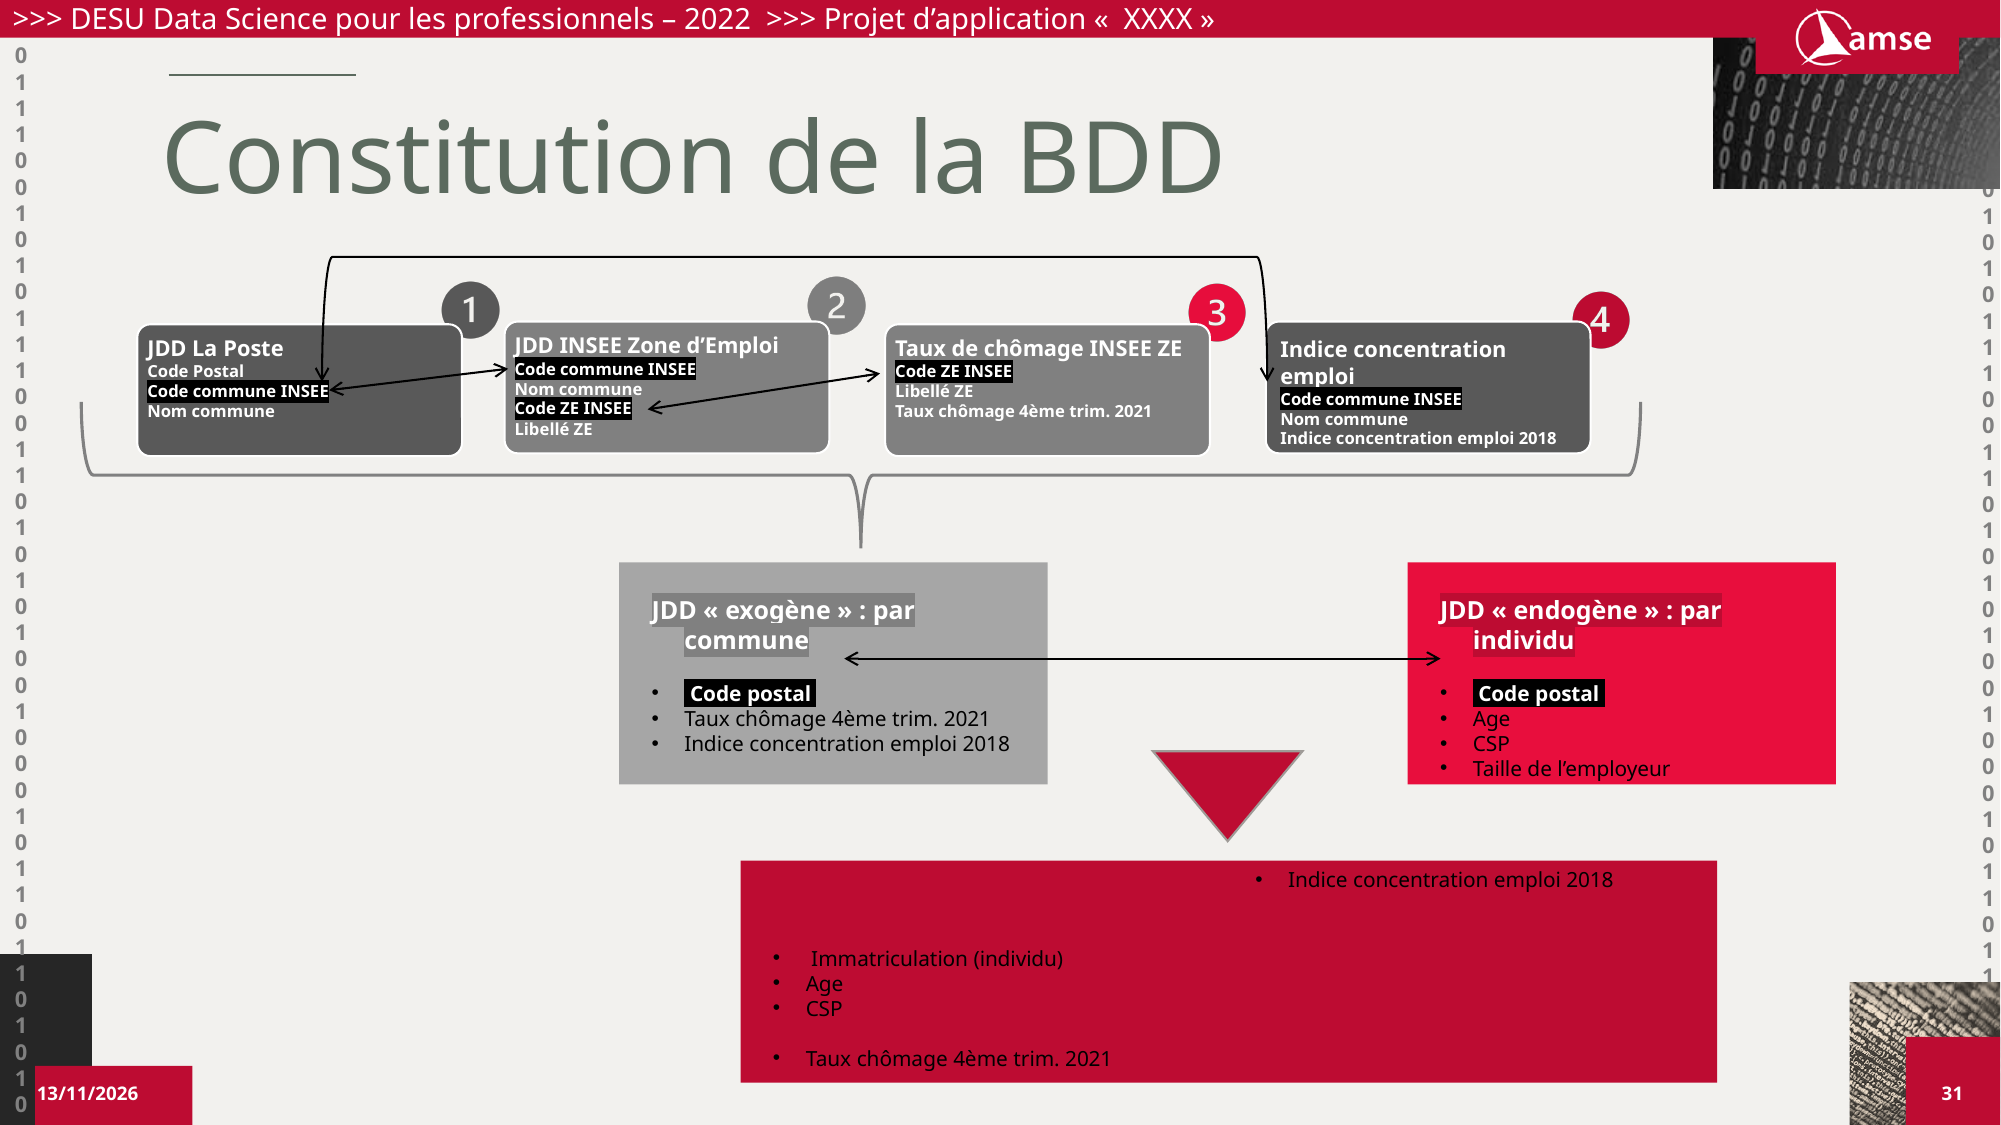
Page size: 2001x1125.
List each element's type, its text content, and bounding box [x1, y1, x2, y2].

text_box Immatriculation (individu) Age CSP Taux chômage 4ème trim. 2021 Indice concentration emploi 2018 [740, 860, 1718, 1083]
picture [0, 954, 92, 1125]
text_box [137, 274, 507, 457]
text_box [1265, 284, 1637, 454]
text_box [885, 276, 1253, 457]
text_box [326, 256, 1265, 382]
slide_number 31 [1528, 1064, 1979, 1124]
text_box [647, 373, 880, 410]
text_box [329, 368, 509, 391]
title Constitution de la BDD [146, 88, 1622, 235]
text_box [80, 401, 1642, 549]
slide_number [21, 1064, 472, 1124]
picture [1755, 0, 1959, 74]
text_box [504, 269, 873, 454]
text_box [1150, 750, 1305, 843]
text_box JDD « exogène » : par commune Code postal Taux chômage 4ème trim. 2021 Indice concentration emploi 2018 [619, 562, 1048, 785]
text_box JDD « endogène » : par individu Code postal Age CSP Taille de l’employeur [1407, 562, 1836, 785]
